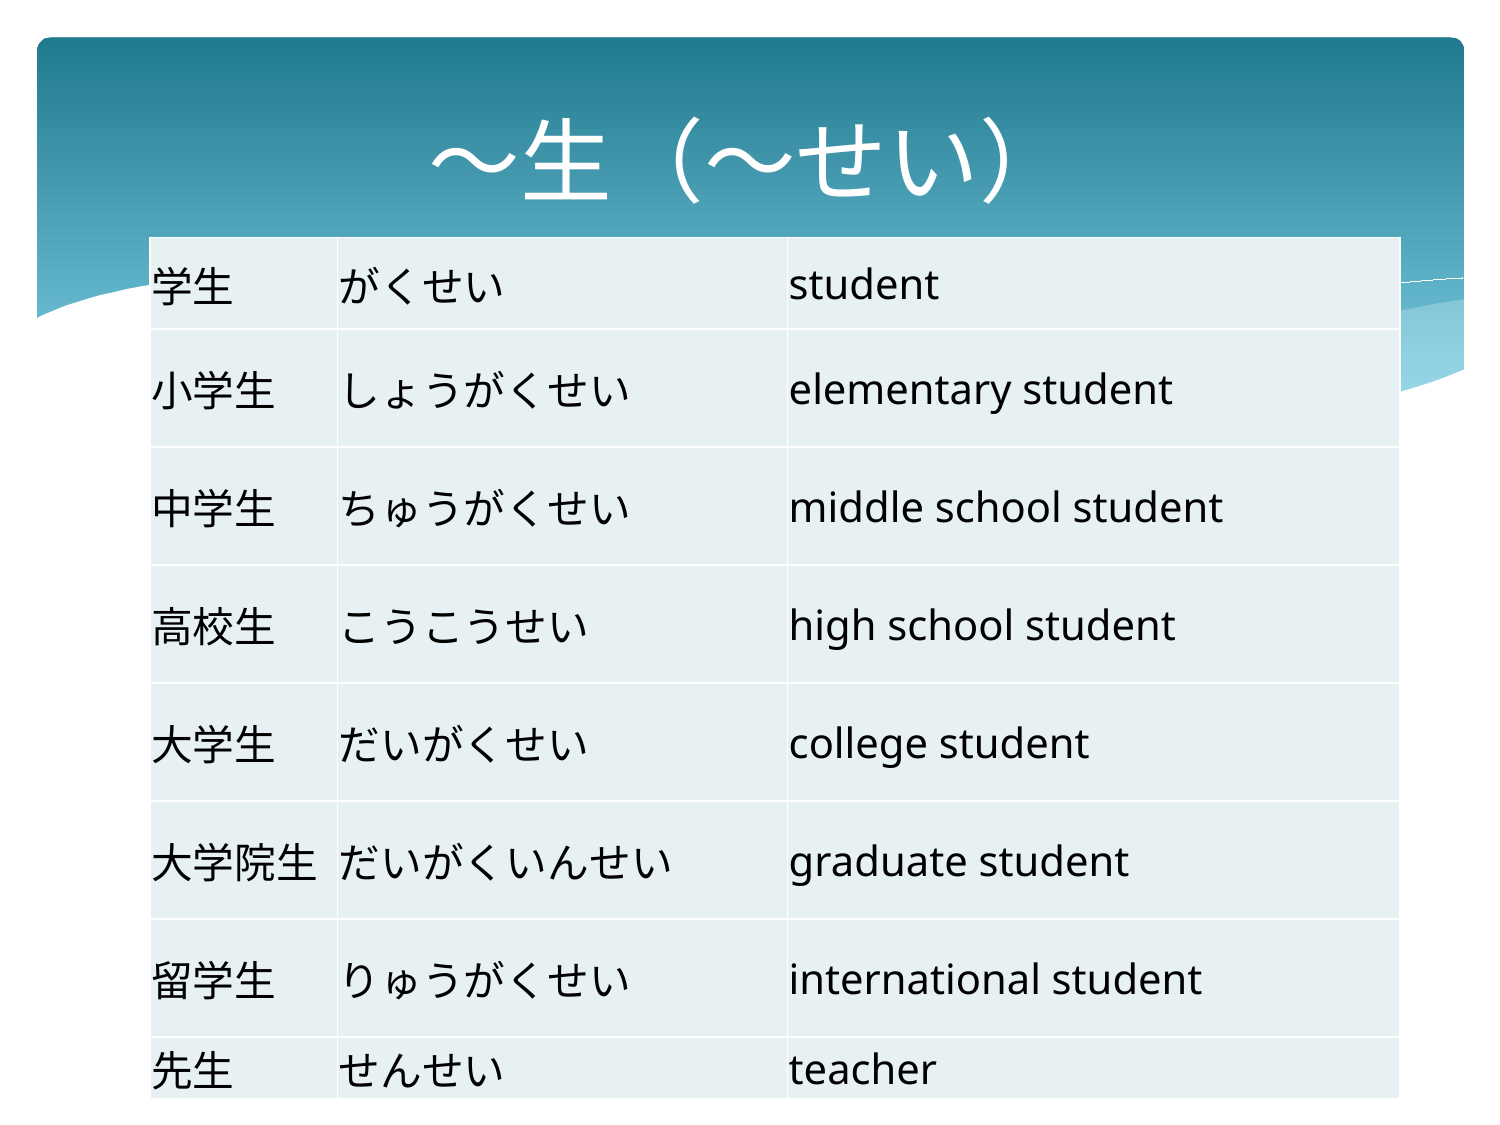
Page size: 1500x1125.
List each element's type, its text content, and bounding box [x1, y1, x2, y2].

table_cell 大学院生 [151, 802, 337, 918]
table_cell elementary student [788, 330, 1399, 446]
table_cell teacher [788, 1038, 1399, 1098]
table_cell だいがくせい [338, 684, 787, 800]
table_cell 中学生 [151, 448, 337, 564]
table_cell こうこうせい [338, 566, 787, 682]
table_cell しょうがくせい [338, 330, 787, 446]
table_cell だいがくいんせい [338, 802, 787, 918]
table_cell ちゅうがくせい [338, 448, 787, 564]
table_header student [788, 261, 1399, 328]
table_cell high school student [788, 566, 1399, 682]
table_cell 先生 [151, 1038, 337, 1098]
table_cell international student [788, 920, 1399, 1036]
table_cell graduate student [788, 802, 1399, 918]
table_cell りゅうがくせい [338, 920, 787, 1036]
table_cell 高校生 [151, 566, 337, 682]
table_cell 留学生 [151, 920, 337, 1036]
table_header 学生 [151, 261, 337, 328]
table_cell せんせい [338, 1038, 787, 1098]
table_cell 小学生 [151, 330, 337, 446]
title ～生（～せい） [75, 55, 1425, 261]
table_cell 大学生 [151, 684, 337, 800]
table_cell college student [788, 684, 1399, 800]
table_header がくせい [338, 261, 787, 328]
table_cell middle school student [788, 448, 1399, 564]
